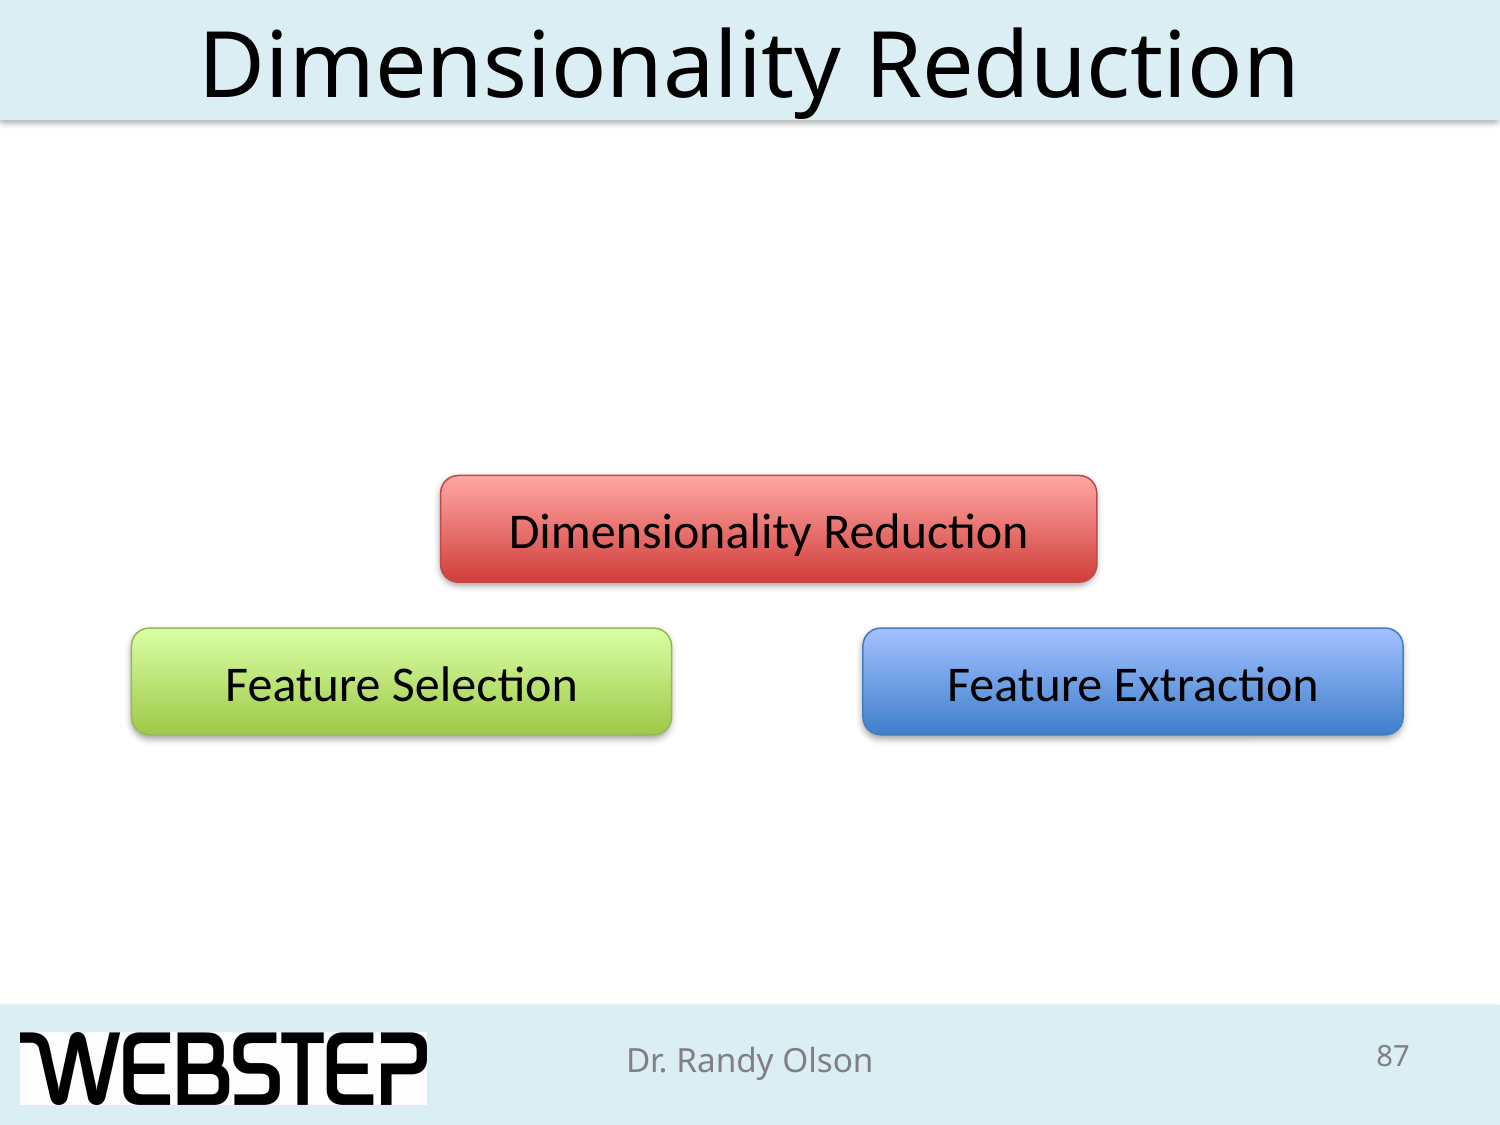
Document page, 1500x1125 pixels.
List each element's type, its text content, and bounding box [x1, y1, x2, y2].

slide_number 87 [1310, 1026, 1425, 1088]
text_box Feature Extraction [862, 627, 1404, 736]
text_box Feature Selection [130, 627, 673, 736]
text_box Dimensionality Reduction [439, 474, 1098, 583]
picture [20, 1032, 427, 1105]
title Dimensionality Reduction [75, 0, 1425, 155]
